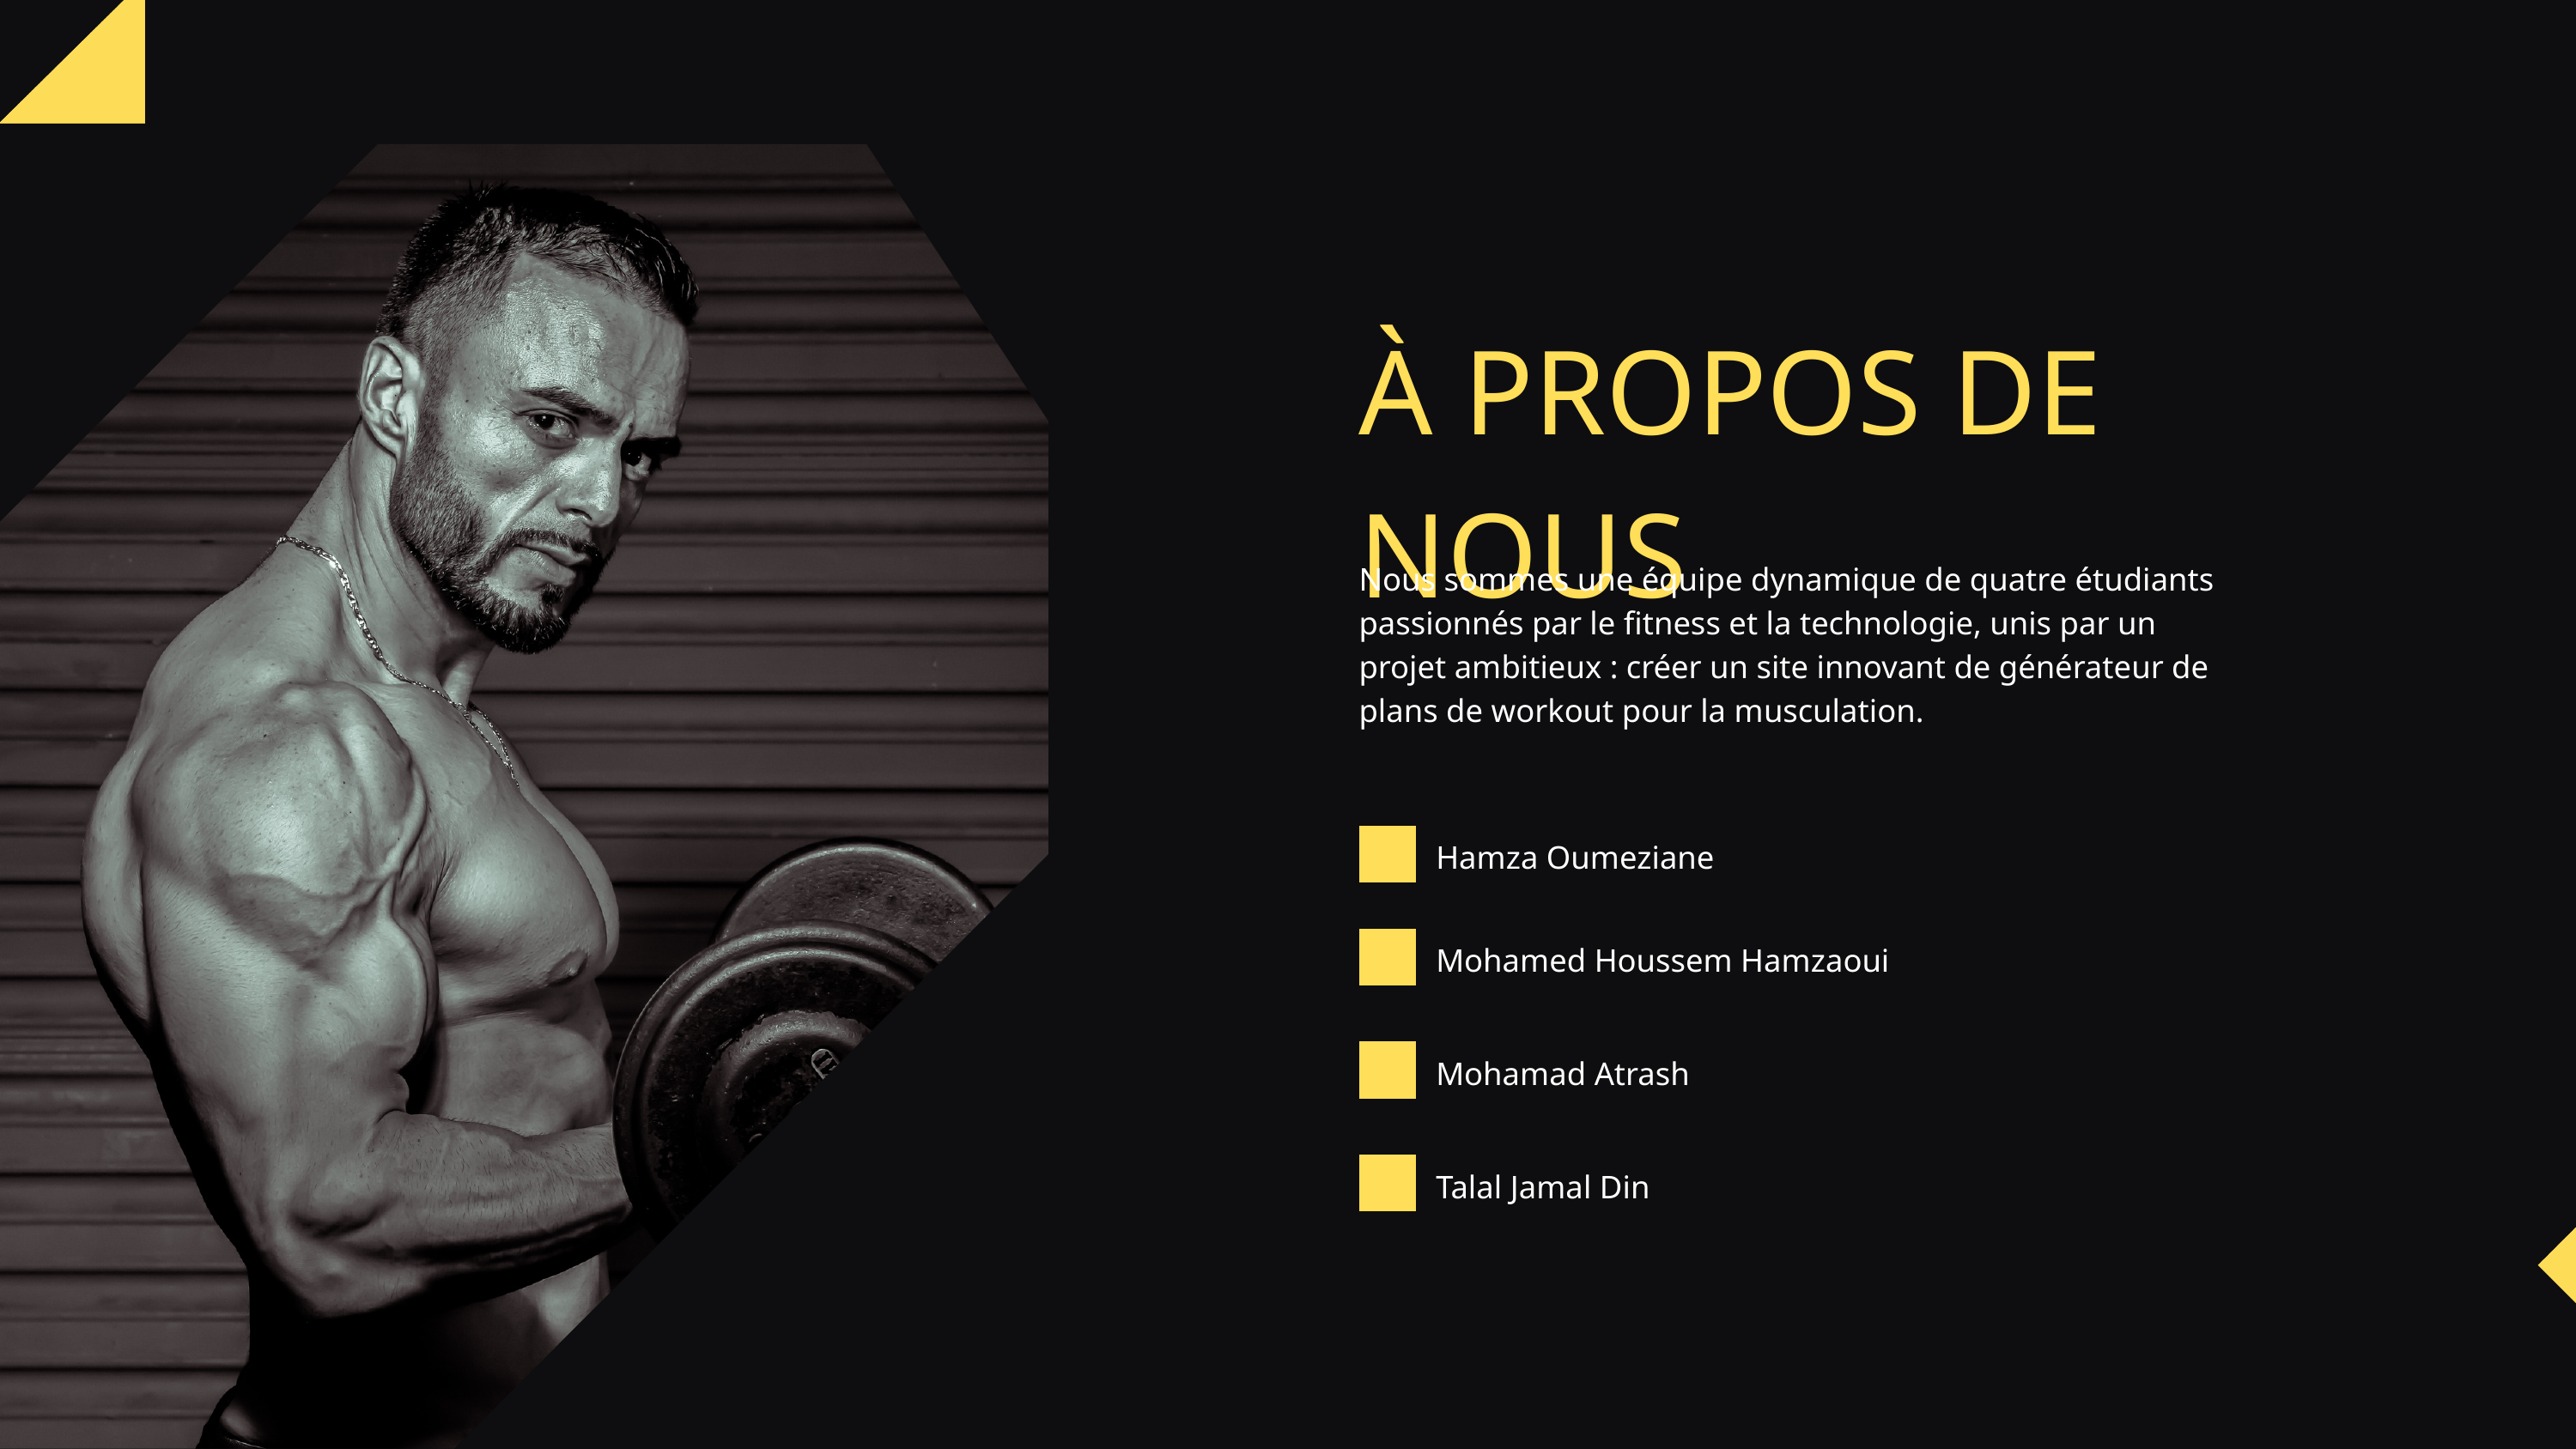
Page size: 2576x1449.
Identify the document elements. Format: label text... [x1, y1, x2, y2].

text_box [1358, 928, 1416, 985]
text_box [1358, 825, 1416, 883]
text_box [0, 143, 1049, 1449]
text_box Talal Jamal Din ​ [1436, 1161, 2307, 1205]
text_box À PROPOS DE NOUS [1358, 295, 2195, 553]
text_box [1358, 1041, 1416, 1099]
text_box [2499, 1149, 2576, 1304]
text_box Mohamed Houssem Hamzaoui [1436, 934, 2307, 979]
text_box [0, 0, 145, 124]
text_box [1358, 1154, 1416, 1212]
text_box Mohamad Atrash​ [1436, 1047, 2307, 1092]
text_box Nous sommes une équipe dynamique de quatre étudiants passionnés par le fitness et la technologie, unis par un projet ambitieux : créer un site innovant de générateur de plans de workout pour la musculation. [1358, 553, 2230, 729]
text_box Hamza Oumeziane [1436, 832, 2307, 876]
